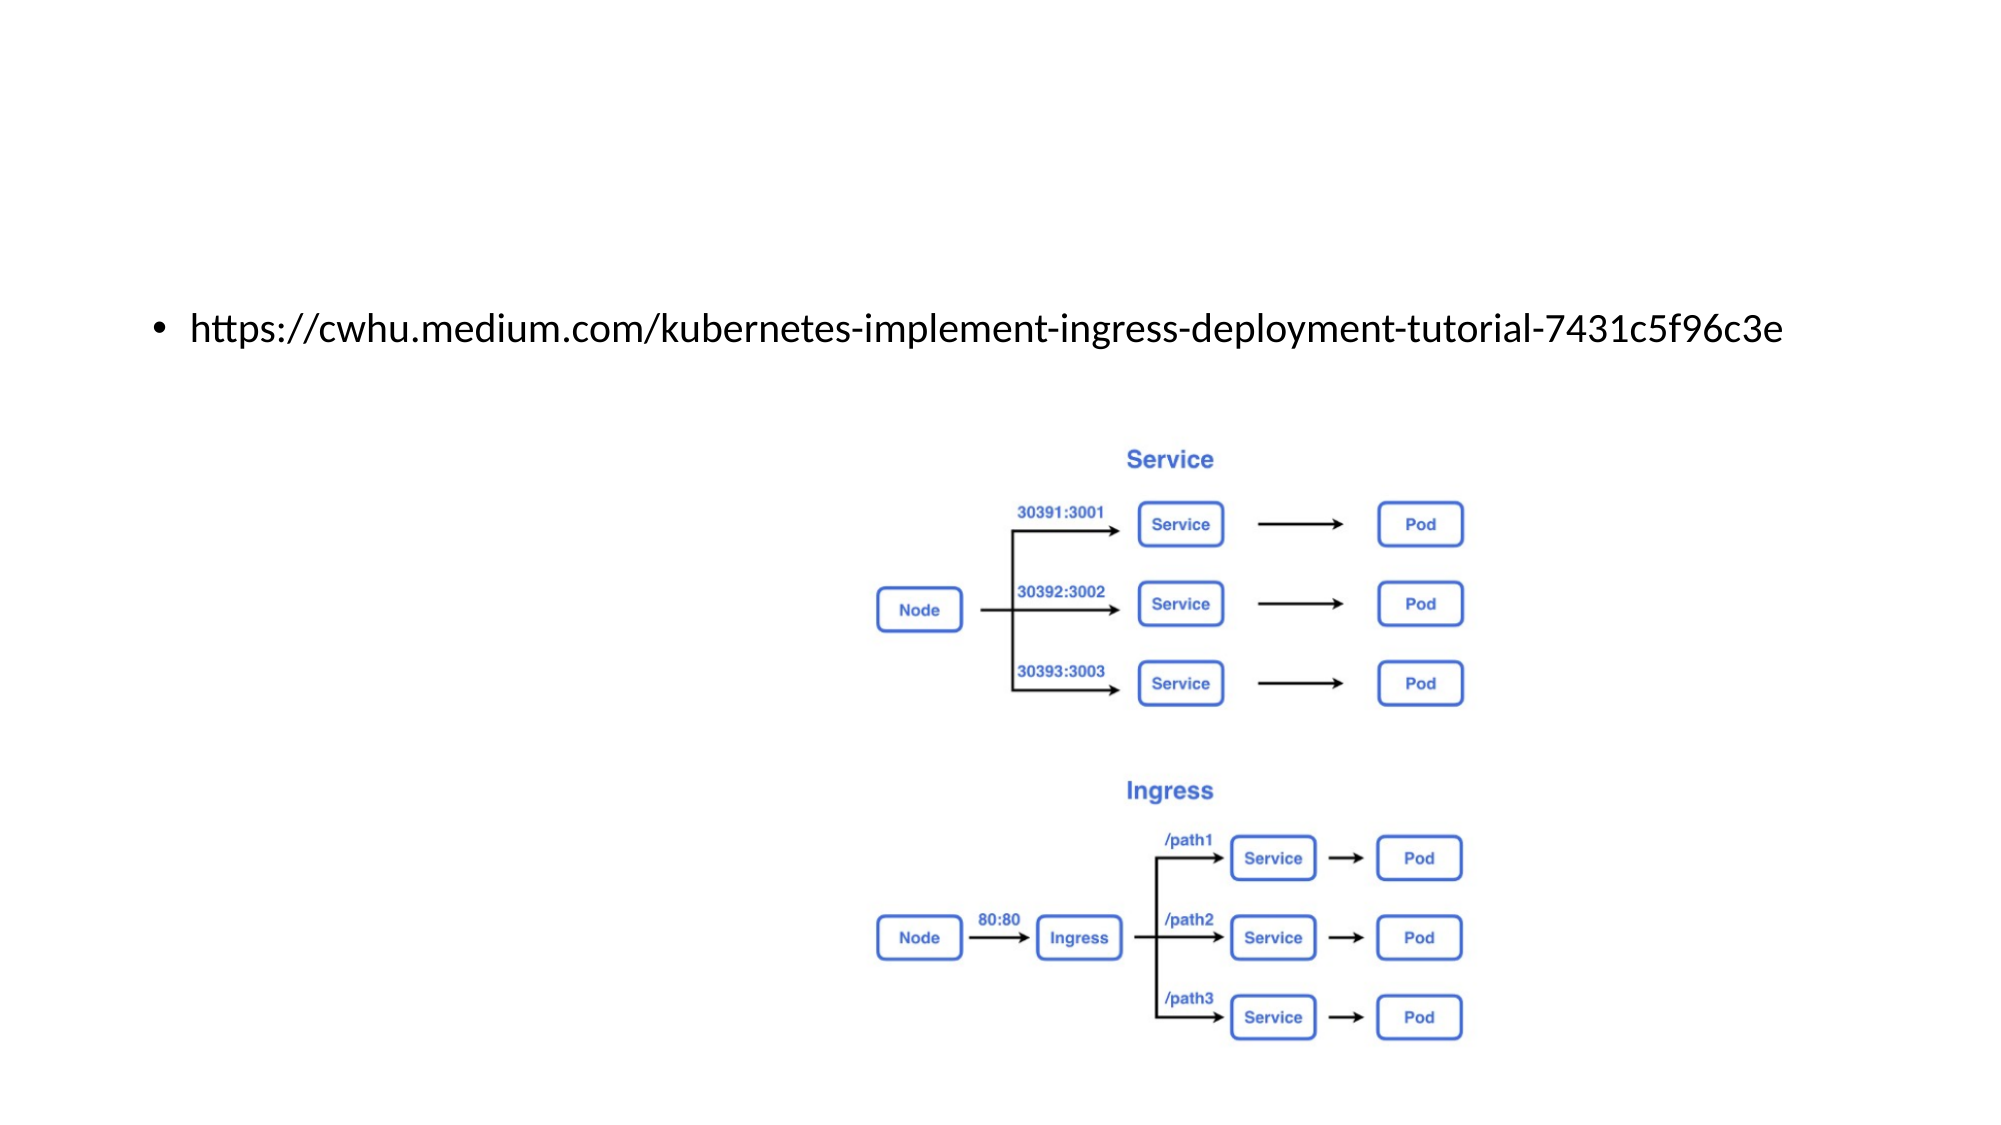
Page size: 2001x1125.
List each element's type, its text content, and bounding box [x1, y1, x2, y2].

list https://cwhu.medium.com/kubernetes-implement-ingress-deployment-tutorial-7431c5f96c3e [137, 299, 1863, 1014]
picture [844, 427, 1490, 1066]
